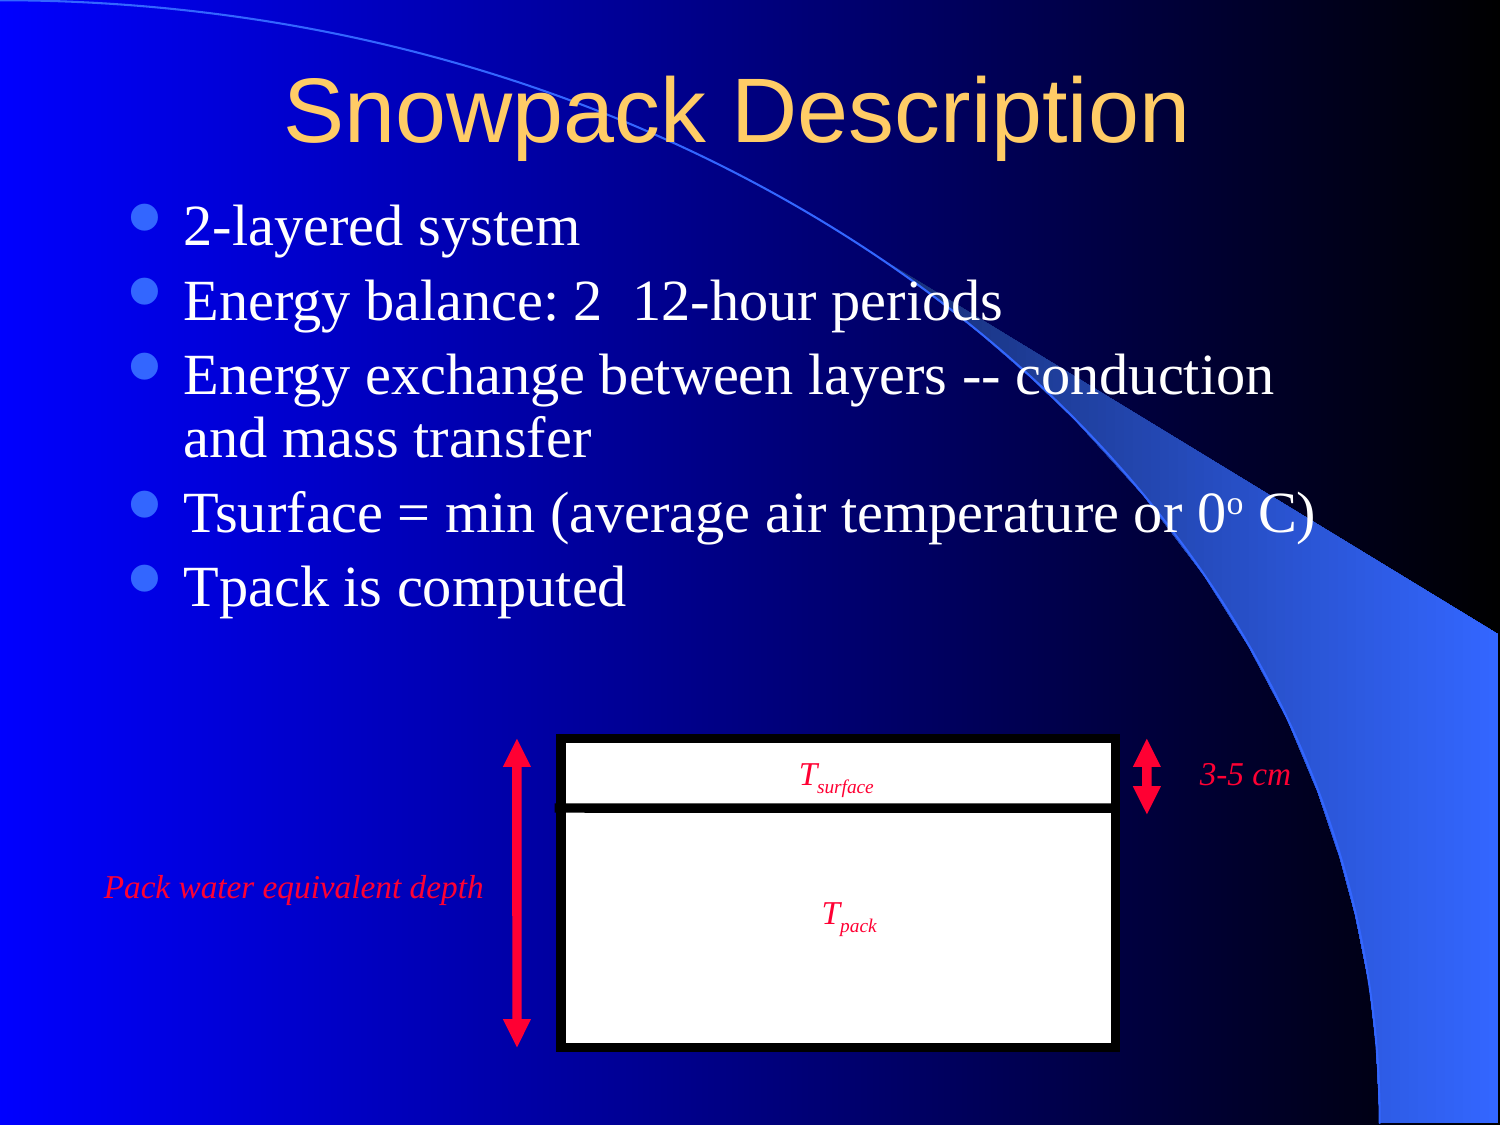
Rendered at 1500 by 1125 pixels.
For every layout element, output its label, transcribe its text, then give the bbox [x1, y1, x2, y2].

list 2-layered system Energy balance: 2 12-hour periods Energy exchange between layers -- conduction and mass transfer Tsurface = min (average air temperature or 0o C) Tpack is computed [112, 187, 1388, 657]
title Snowpack Description [99, 24, 1376, 188]
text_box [88, 738, 1307, 1048]
